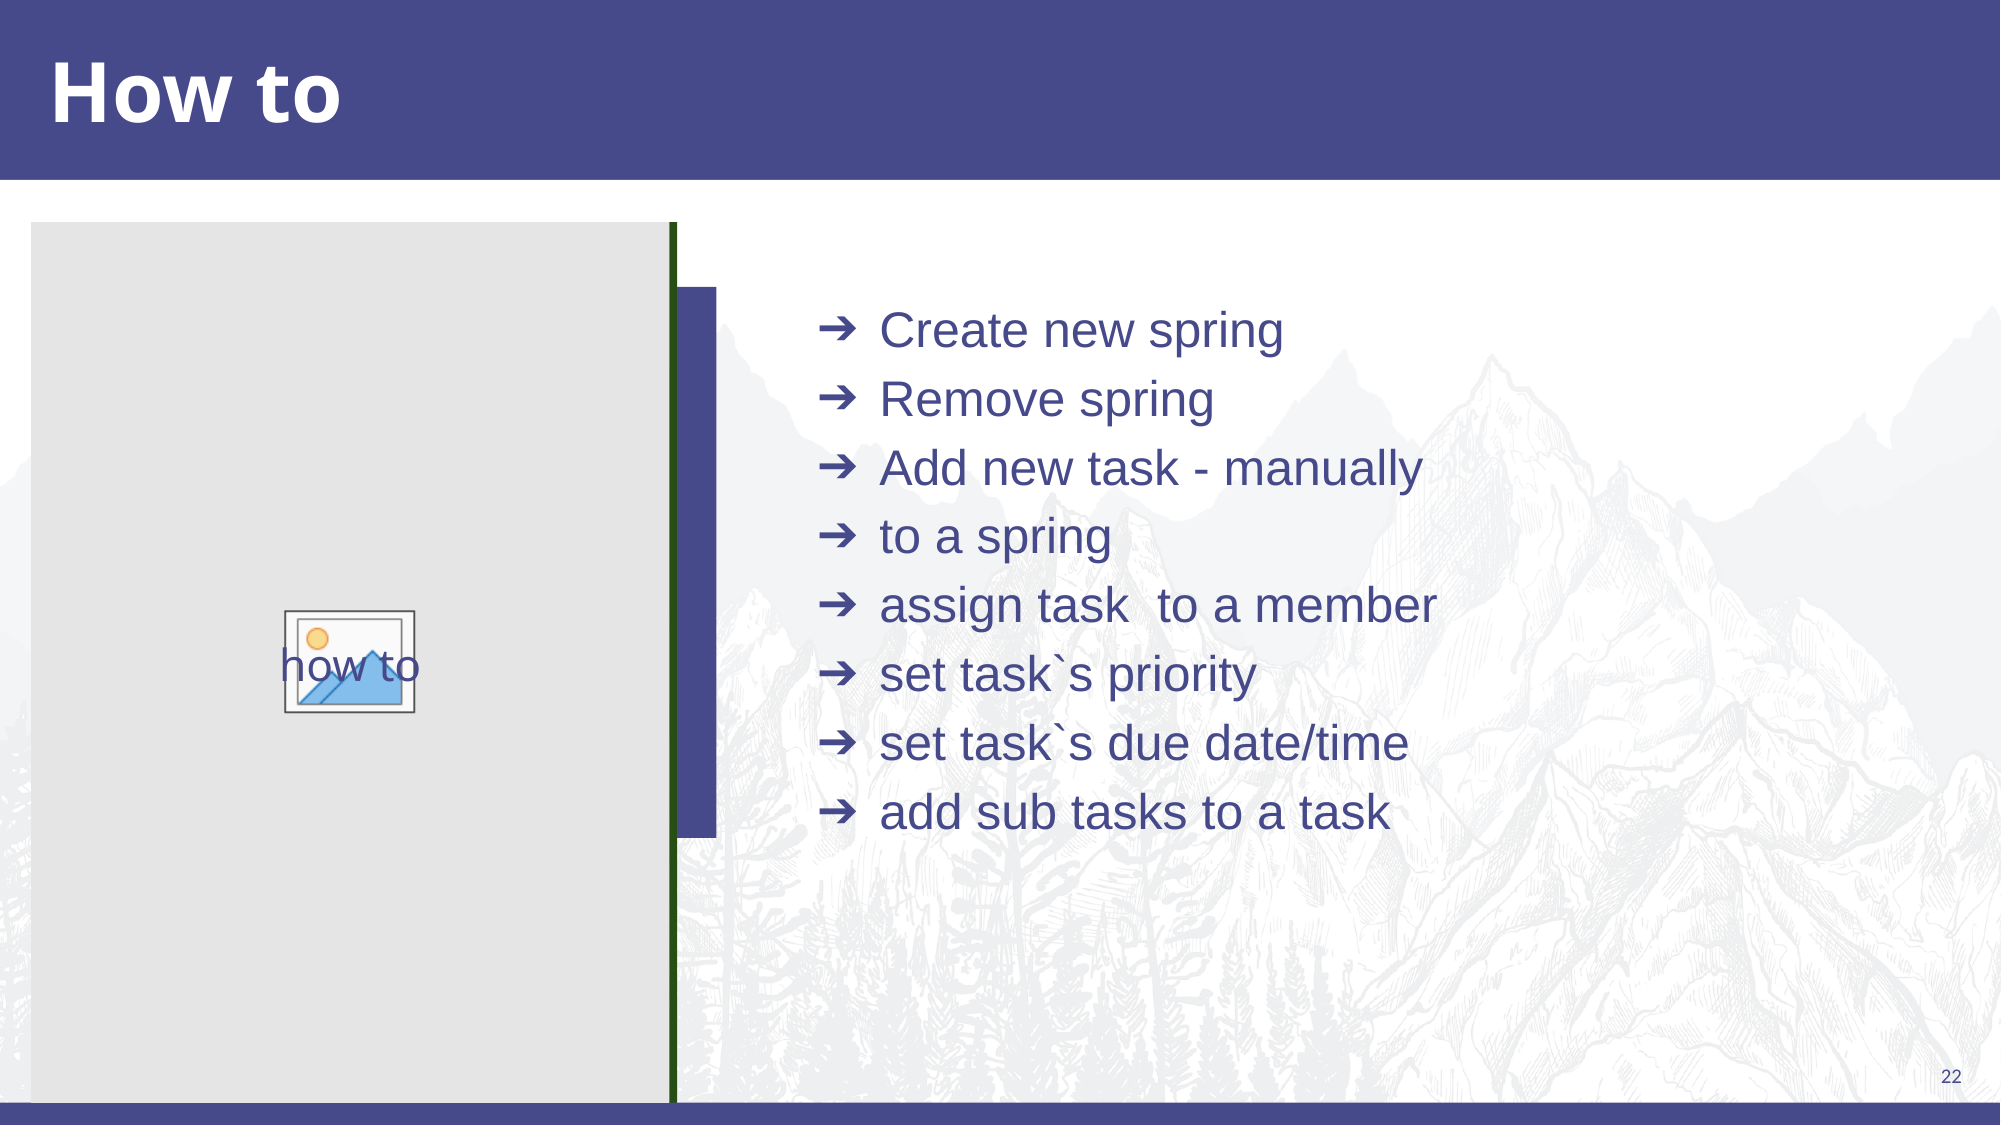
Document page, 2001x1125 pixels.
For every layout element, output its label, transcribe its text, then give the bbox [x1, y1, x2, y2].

title How to [31, 16, 1591, 162]
picture [30, 222, 670, 1103]
list Create new spring Remove spring Add new task - manually to a spring assign task to a member set task`s priority set task`s due date/time add sub tasks to a task [786, 222, 1968, 1047]
slide_number 22 [1897, 1049, 1968, 1101]
